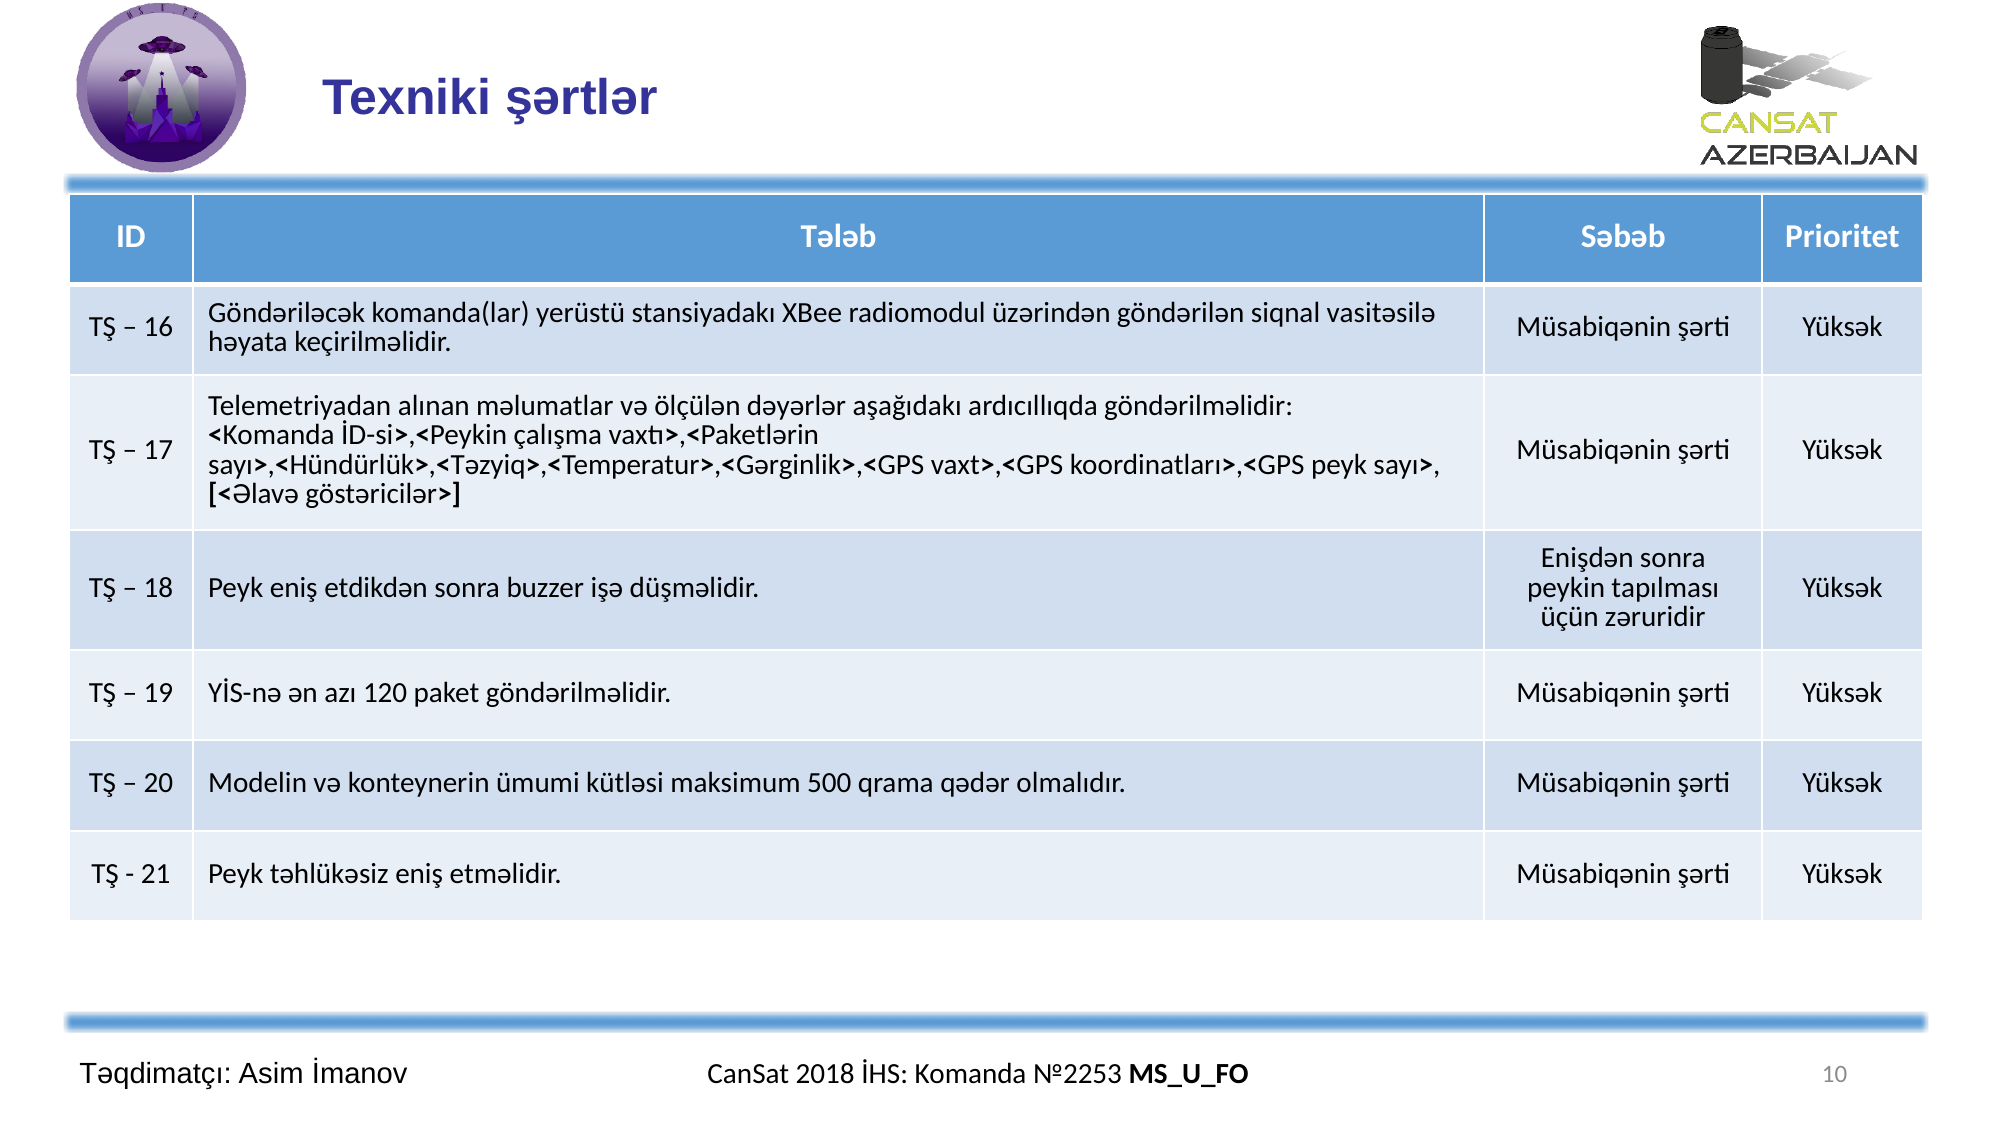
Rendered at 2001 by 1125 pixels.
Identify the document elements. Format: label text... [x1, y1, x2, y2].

table_cell Yüksək [1763, 287, 1922, 374]
picture [1619, 0, 2000, 217]
picture [72, 0, 250, 177]
table_cell Modelin və konteynerin ümumi kütləsi maksimum 500 qrama qədər olmalıdır. [194, 741, 1483, 830]
text_box Texniki şərtlər [250, 41, 917, 149]
table_cell Yüksək [1763, 531, 1922, 649]
table_cell Peyk eniş etdikdən sonra buzzer işə düşməlidir. [194, 531, 1483, 649]
table_header Tələb [194, 195, 1483, 282]
table_cell TŞ – 17 [70, 376, 192, 529]
table_cell Yüksək [1763, 832, 1922, 920]
table_cell TŞ – 20 [70, 741, 192, 830]
table_cell Yüksək [1763, 651, 1922, 739]
slide_number 10 [1412, 1042, 1863, 1103]
table_header ID [70, 195, 192, 282]
table_cell Müsabiqənin şərti [1485, 832, 1761, 920]
table_cell TŞ – 16 [70, 287, 192, 374]
table_cell Yüksək [1763, 741, 1922, 830]
table_cell Yüksək [1763, 376, 1922, 529]
table_cell YİS-nə ən azı 120 paket göndərilməlidir. [194, 651, 1483, 739]
text_box CanSat 2018 İHS: Komanda №2253 MS_U_FO [692, 1047, 1308, 1098]
text_box [71, 1020, 1921, 1025]
table_cell Telemetriyadan alınan məlumatlar və ölçülən dəyərlər aşağıdakı ardıcıllıqda göndərilməlidir: <Komanda İD-si>,<Peykin çalışma vaxtı>,<Paketlərin sayı>,<Hündürlük>,<Təzyiq>,<Temperatur>,<Gərginlik>,<GPS vaxt>,<GPS koordinatları>,<GPS peyk sayı>,[<Əlavə göstəricilər>] [194, 376, 1483, 529]
table_cell TŞ - 21 [70, 832, 192, 920]
table_cell TŞ – 18 [70, 531, 192, 649]
table_cell TŞ – 19 [70, 651, 192, 739]
table_cell Peyk təhlükəsiz eniş etməlidir. [194, 832, 1483, 920]
text_box Texniki şərtlər [64, 41, 72, 149]
table_header Prioritet [1763, 217, 1922, 282]
text_box Təqdimatçı: Asim İmanov [64, 1047, 507, 1098]
table_cell Müsabiqənin şərti [1485, 376, 1761, 529]
table_header Səbəb [1485, 195, 1761, 282]
table_cell Göndəriləcək komanda(lar) yerüstü stansiyadakı XBee radiomodul üzərindən göndərilən siqnal vasitəsilə həyata keçirilməlidir. [194, 287, 1483, 374]
table_cell Müsabiqənin şərti [1485, 651, 1761, 739]
table_cell Müsabiqənin şərti [1485, 287, 1761, 374]
table_cell Müsabiqənin şərti [1485, 741, 1761, 830]
table_cell Enişdən sonra peykin tapılması üçün zəruridir [1485, 531, 1761, 649]
text_box [71, 182, 1619, 187]
